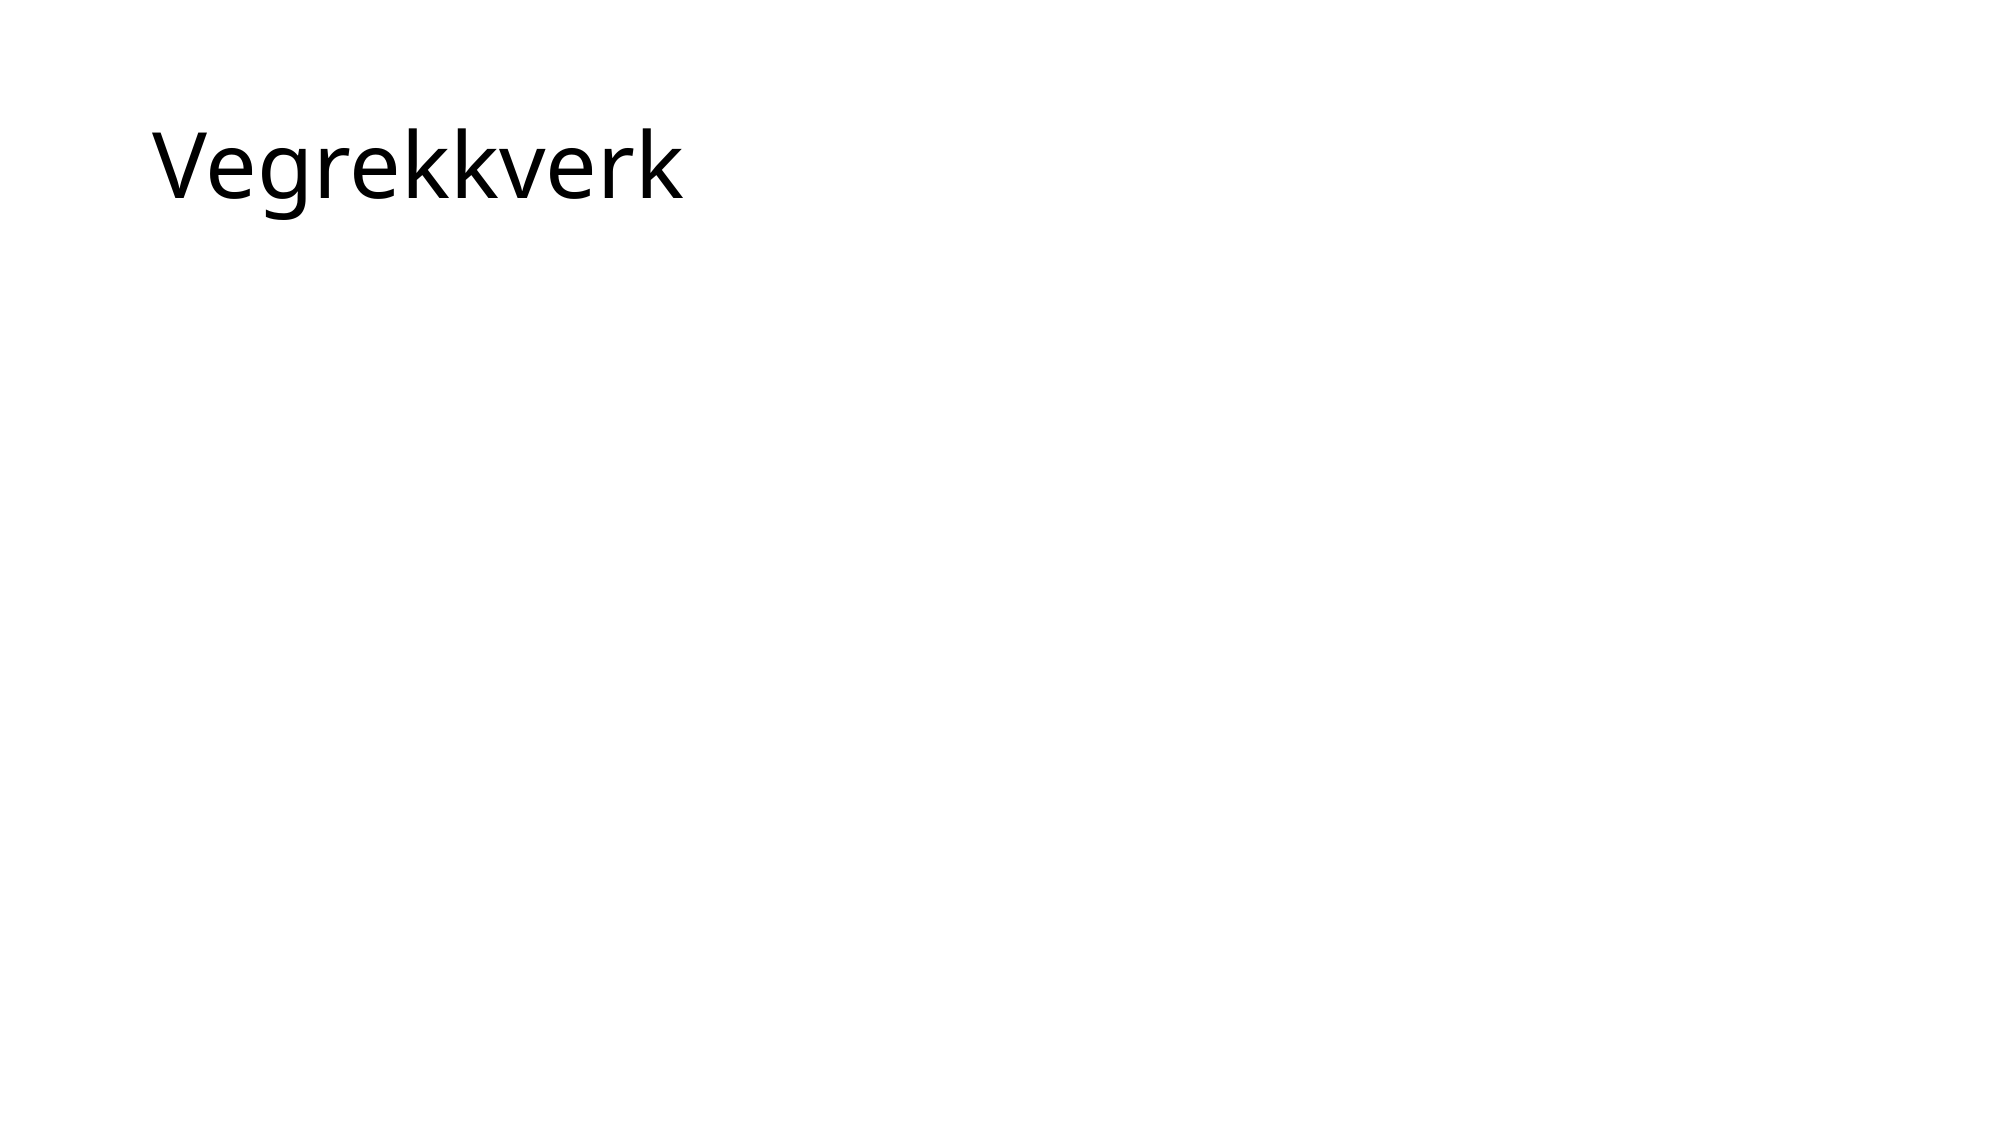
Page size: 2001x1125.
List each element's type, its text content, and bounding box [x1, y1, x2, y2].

title Vegrekkverk [137, 59, 1863, 278]
